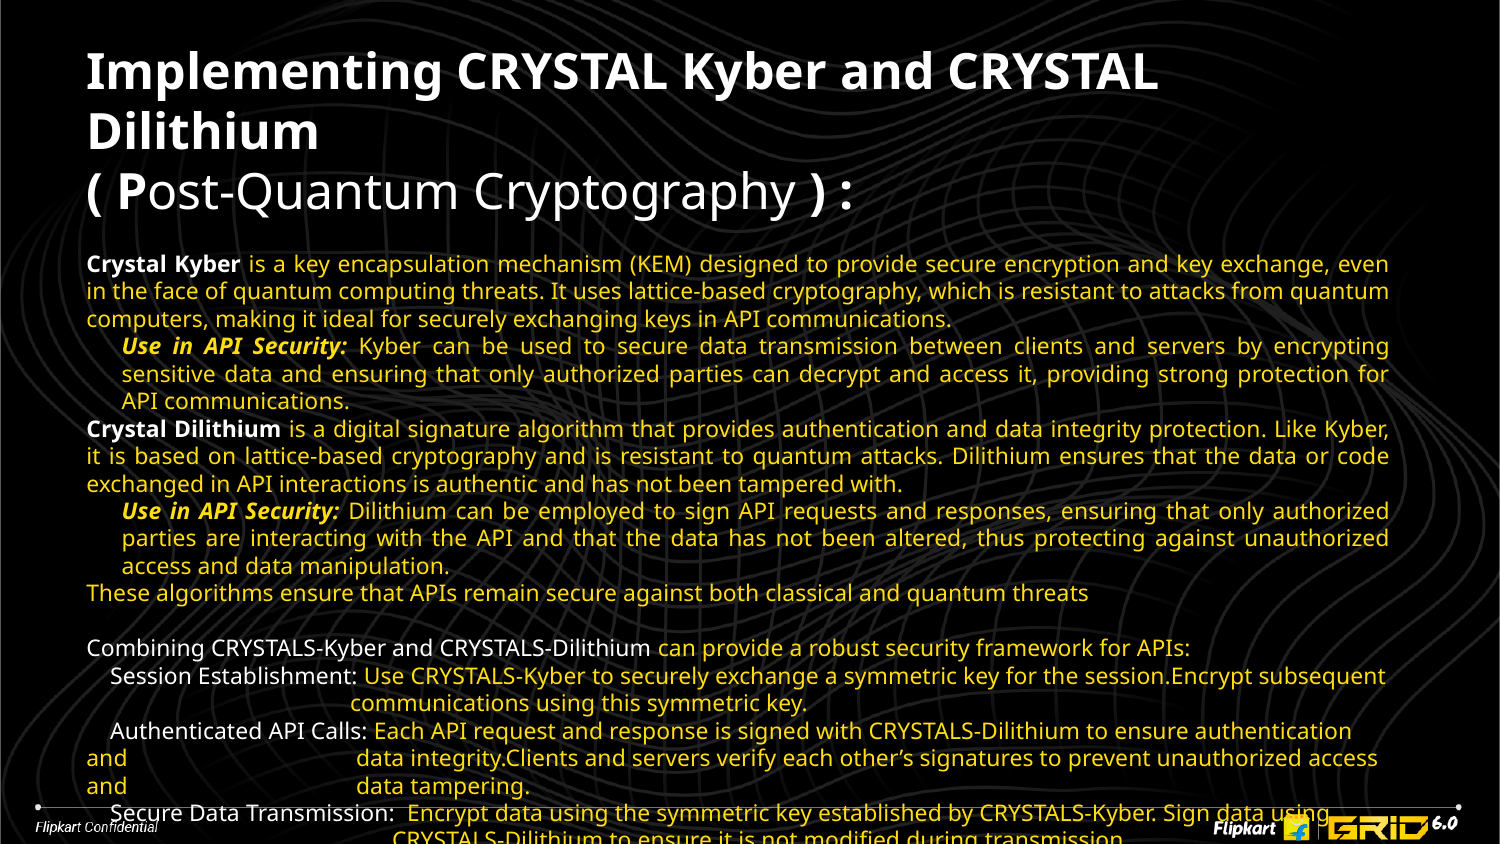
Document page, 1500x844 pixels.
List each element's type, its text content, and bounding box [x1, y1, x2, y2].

text_box Implementing CRYSTAL Kyber and CRYSTAL Dilithium ( Post-Quantum Cryptography ) : Crystal Kyber is a key encapsulation mechanism (KEM) designed to provide secure encryption and key exchange, even in the face of quantum computing threats. It uses lattice-based cryptography, which is resistant to attacks from quantum computers, making it ideal for securely exchanging keys in API communications. Use in API Security: Kyber can be used to secure data transmission between clients and servers by encrypting sensitive data and ensuring that only authorized parties can decrypt and access it, providing strong protection for API communications. Crystal Dilithium is a digital signature algorithm that provides authentication and data integrity protection. Like Kyber, it is based on lattice-based cryptography and is resistant to quantum attacks. Dilithium ensures that the data or code exchanged in API interactions is authentic and has not been tampered with. Use in API Security: Dilithium can be employed to sign API requests and responses, ensuring that only authorized parties are interacting with the API and that the data has not been altered, thus protecting against unauthorized access and data manipulation. These algorithms ensure that APIs remain secure against both classical and quantum threats Combining CRYSTALS-Kyber and CRYSTALS-Dilithium can provide a robust security framework for APIs: Session Establishment: Use CRYSTALS-Kyber to securely exchange a symmetric key for the session.Encrypt subsequent communications using this symmetric key. Authenticated API Calls: Each API request and response is signed with CRYSTALS-Dilithium to ensure authentication and data integrity.Clients and servers verify each other’s signatures to prevent unauthorized access and data tampering. Secure Data Transmission: Encrypt data using the symmetric key established by CRYSTALS-Kyber. Sign data using CRYSTALS-Dilithium to ensure it is not modified during transmission. [71, 32, 1406, 844]
picture [0, 0, 1500, 844]
